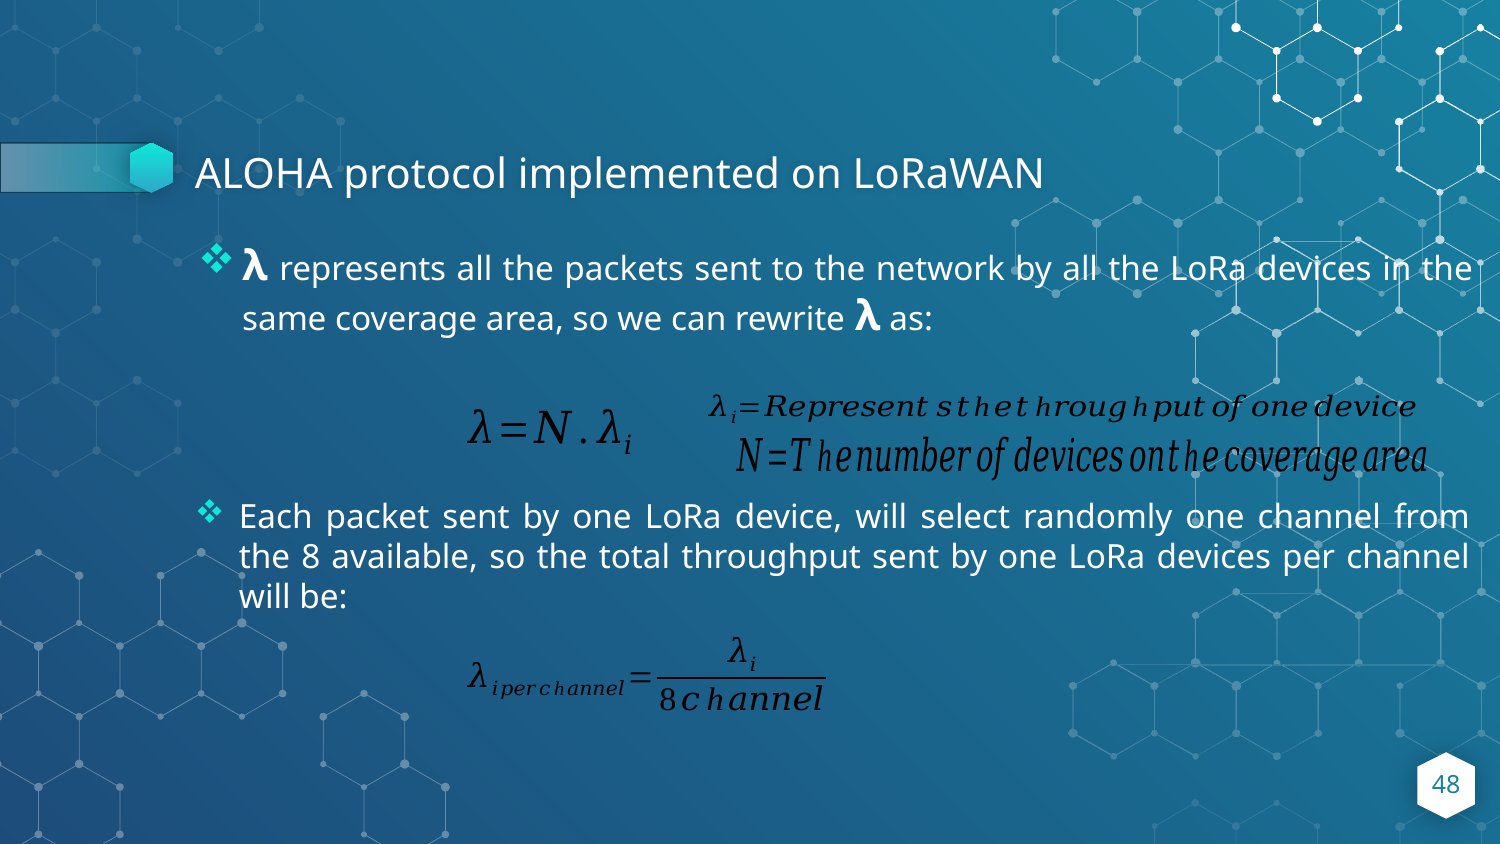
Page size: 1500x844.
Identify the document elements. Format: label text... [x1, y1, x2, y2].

text_box λ represents all the packets sent to the network by all the LoRa devices in the same coverage area, so we can rewrite λ as: [198, 238, 1475, 342]
slide_number 48 [1417, 752, 1475, 819]
text_box Each packet sent by one LoRa device, will select randomly one channel from the 8 available, so the total throughput sent by one LoRa devices per channel will be: [194, 495, 1472, 598]
title ALOHA protocol implemented on LoRaWAN [194, 145, 1500, 204]
